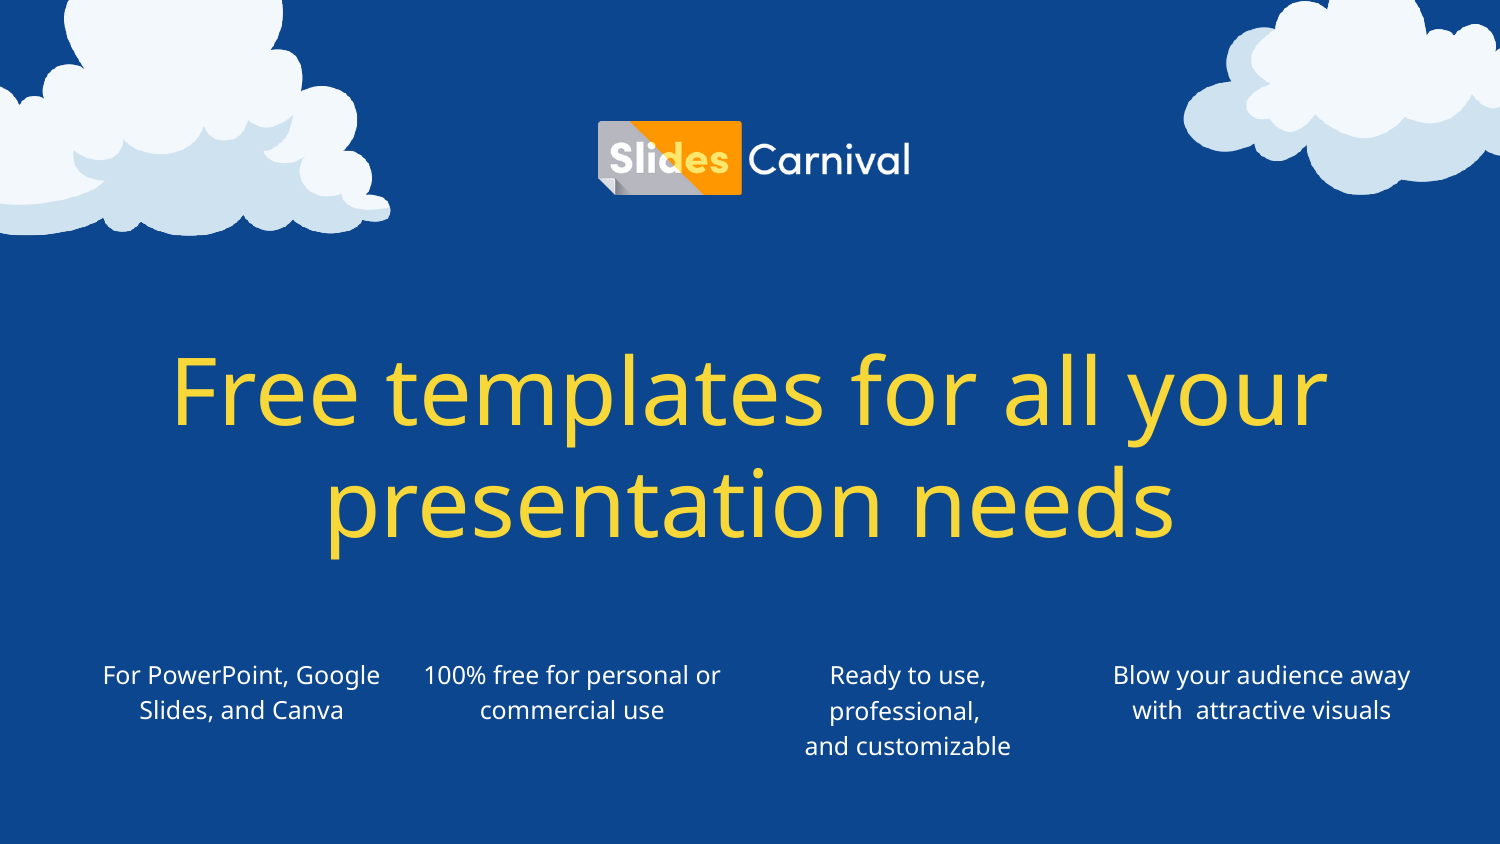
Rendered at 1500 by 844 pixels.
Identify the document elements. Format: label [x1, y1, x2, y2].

picture [1183, 0, 1500, 199]
picture [598, 120, 909, 195]
text_box [0, 0, 1500, 844]
picture [0, 0, 392, 239]
